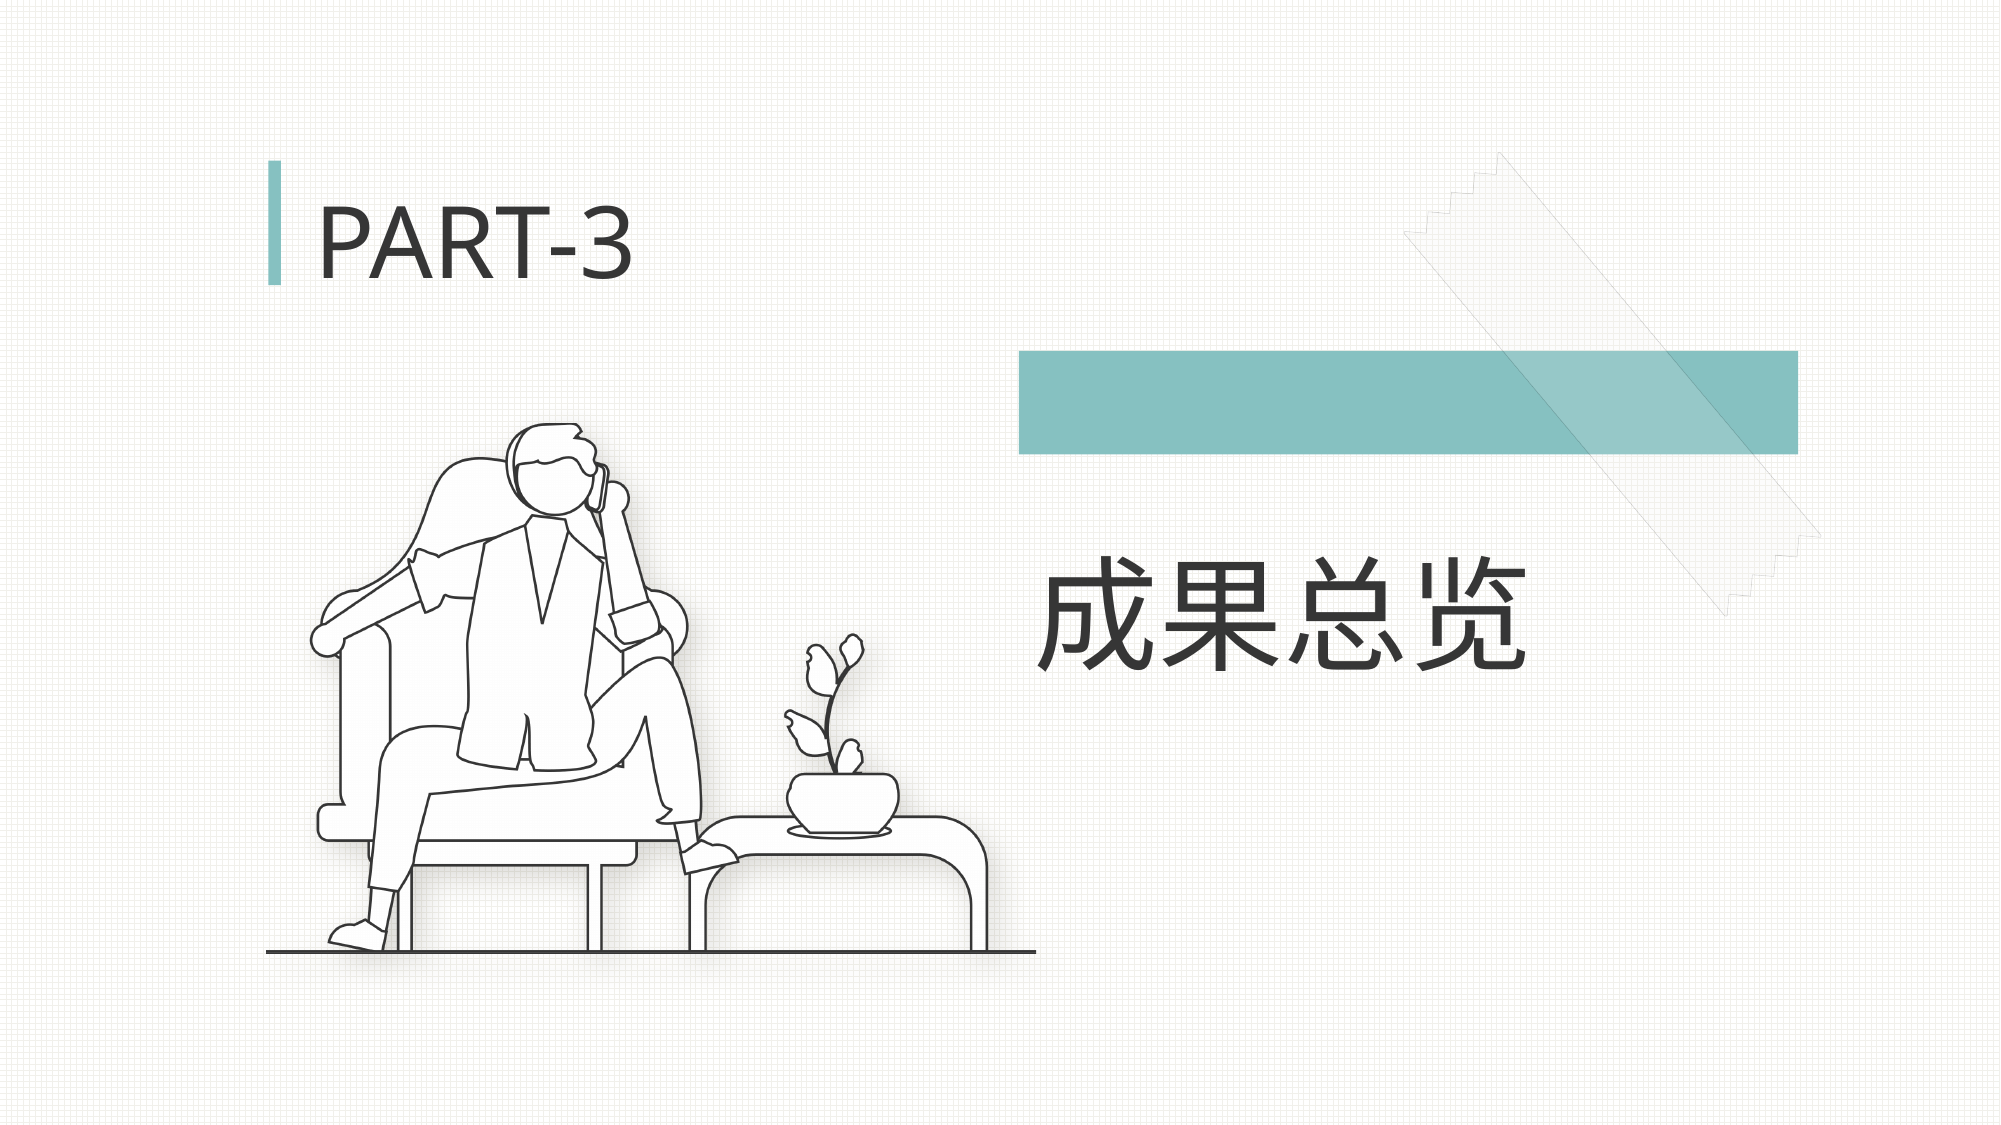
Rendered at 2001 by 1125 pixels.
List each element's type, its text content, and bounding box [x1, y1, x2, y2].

text_box [1018, 350, 1361, 454]
picture [1361, 258, 1864, 510]
picture [265, 423, 1037, 954]
text_box 成果总览 [1061, 454, 2000, 695]
text_box PART-3 [299, 111, 1476, 307]
text_box [267, 159, 282, 286]
